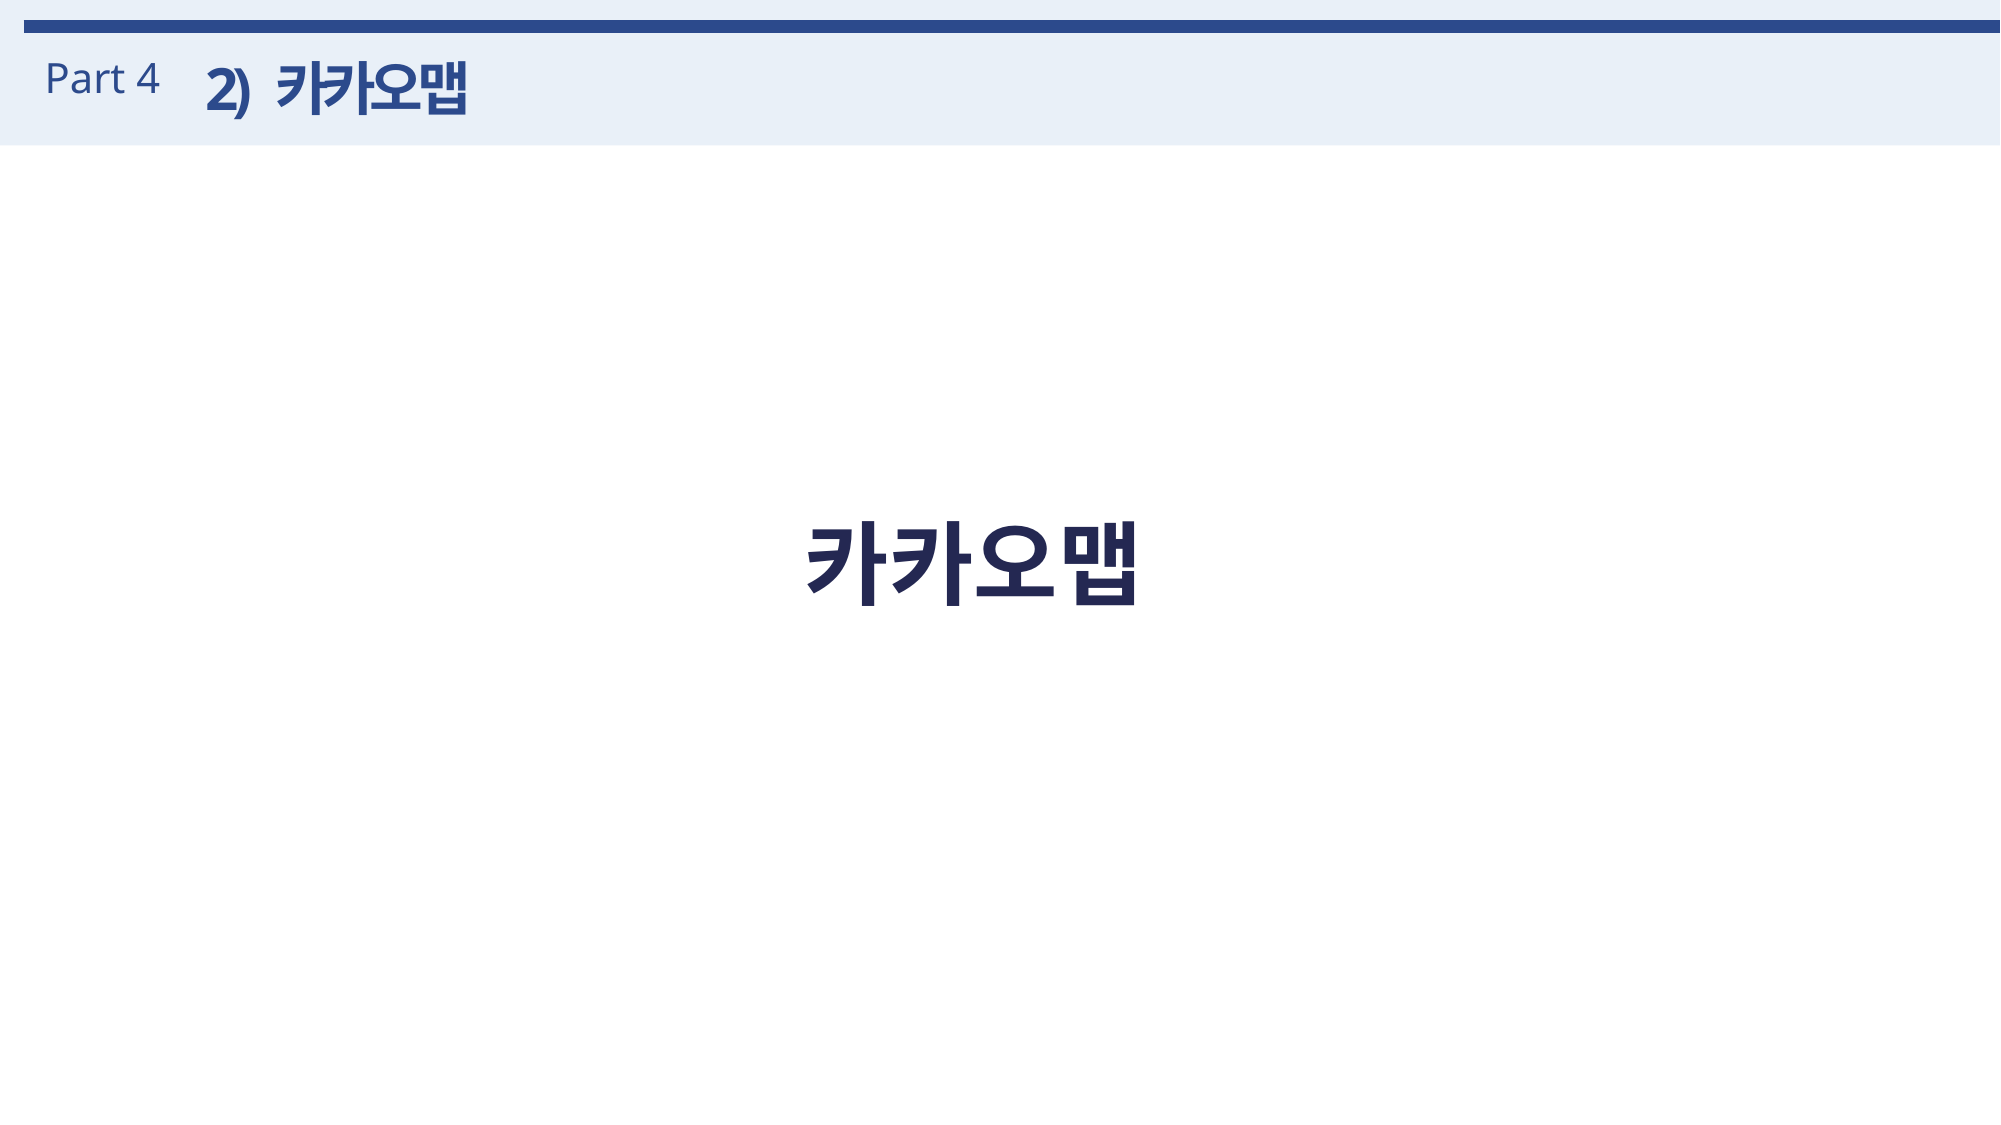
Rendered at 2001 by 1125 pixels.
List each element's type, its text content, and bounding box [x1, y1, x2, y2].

text_box [0, 0, 2000, 146]
text_box 2) 카카오맵 [190, 44, 1324, 130]
text_box Part 4 [29, 44, 176, 110]
text_box 카카오맵 [790, 499, 1738, 624]
